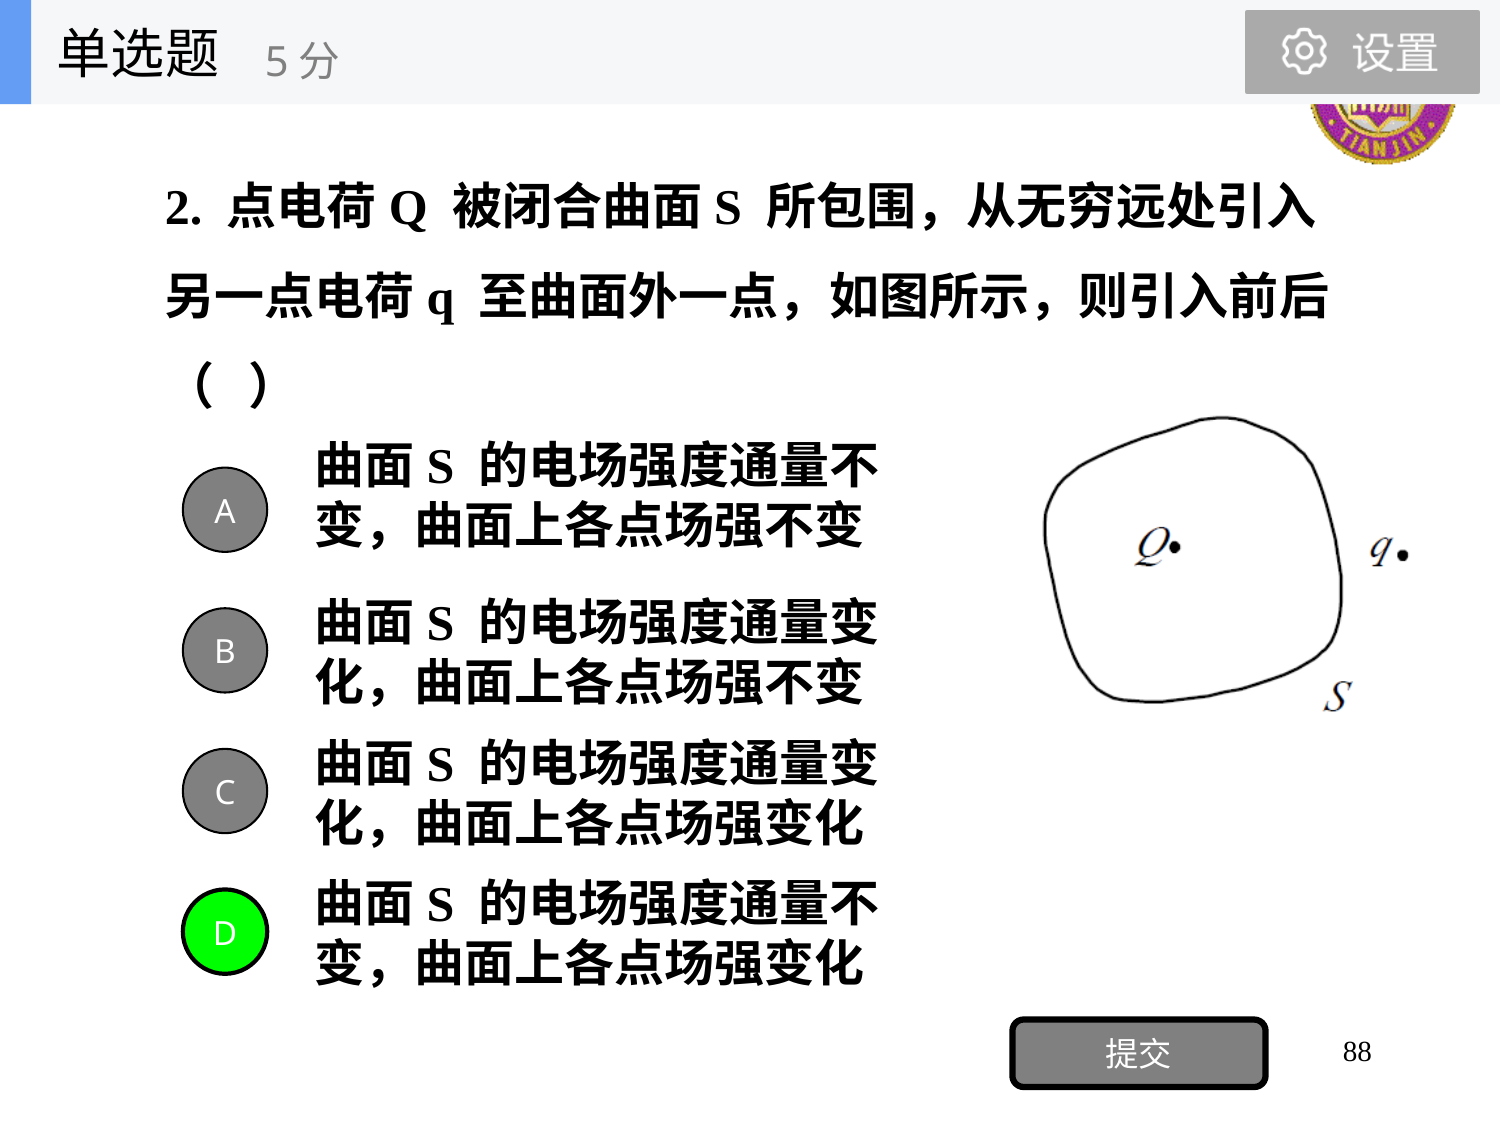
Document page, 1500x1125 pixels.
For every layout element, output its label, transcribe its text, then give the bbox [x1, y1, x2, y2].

picture [1245, 10, 1480, 94]
text_box 曲面S 的电场强度通量不变，曲面上各点场强不变 [299, 440, 975, 547]
slide_number 88 [1074, 1024, 1388, 1101]
text_box B [182, 608, 268, 693]
text_box 提交 [1012, 1019, 1266, 1088]
text_box 曲面S 的电场强度通量不变，曲面上各点场强变化 [299, 878, 975, 985]
text_box 2. 点电荷Q 被闭合曲面S 所包围，从无穷远处引入另一点电荷q 至曲面外一点，如图所示，则引入前后（ ） [149, 113, 1350, 456]
picture [1350, 105, 1500, 178]
text_box C [182, 748, 268, 834]
text_box A [182, 467, 268, 552]
text_box 曲面S 的电场强度通量变化，曲面上各点场强变化 [299, 738, 993, 844]
text_box 曲面S 的电场强度通量变化，曲面上各点场强不变 [299, 597, 975, 703]
text_box D [182, 889, 268, 974]
picture [1027, 403, 1428, 734]
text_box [0, 0, 1500, 105]
